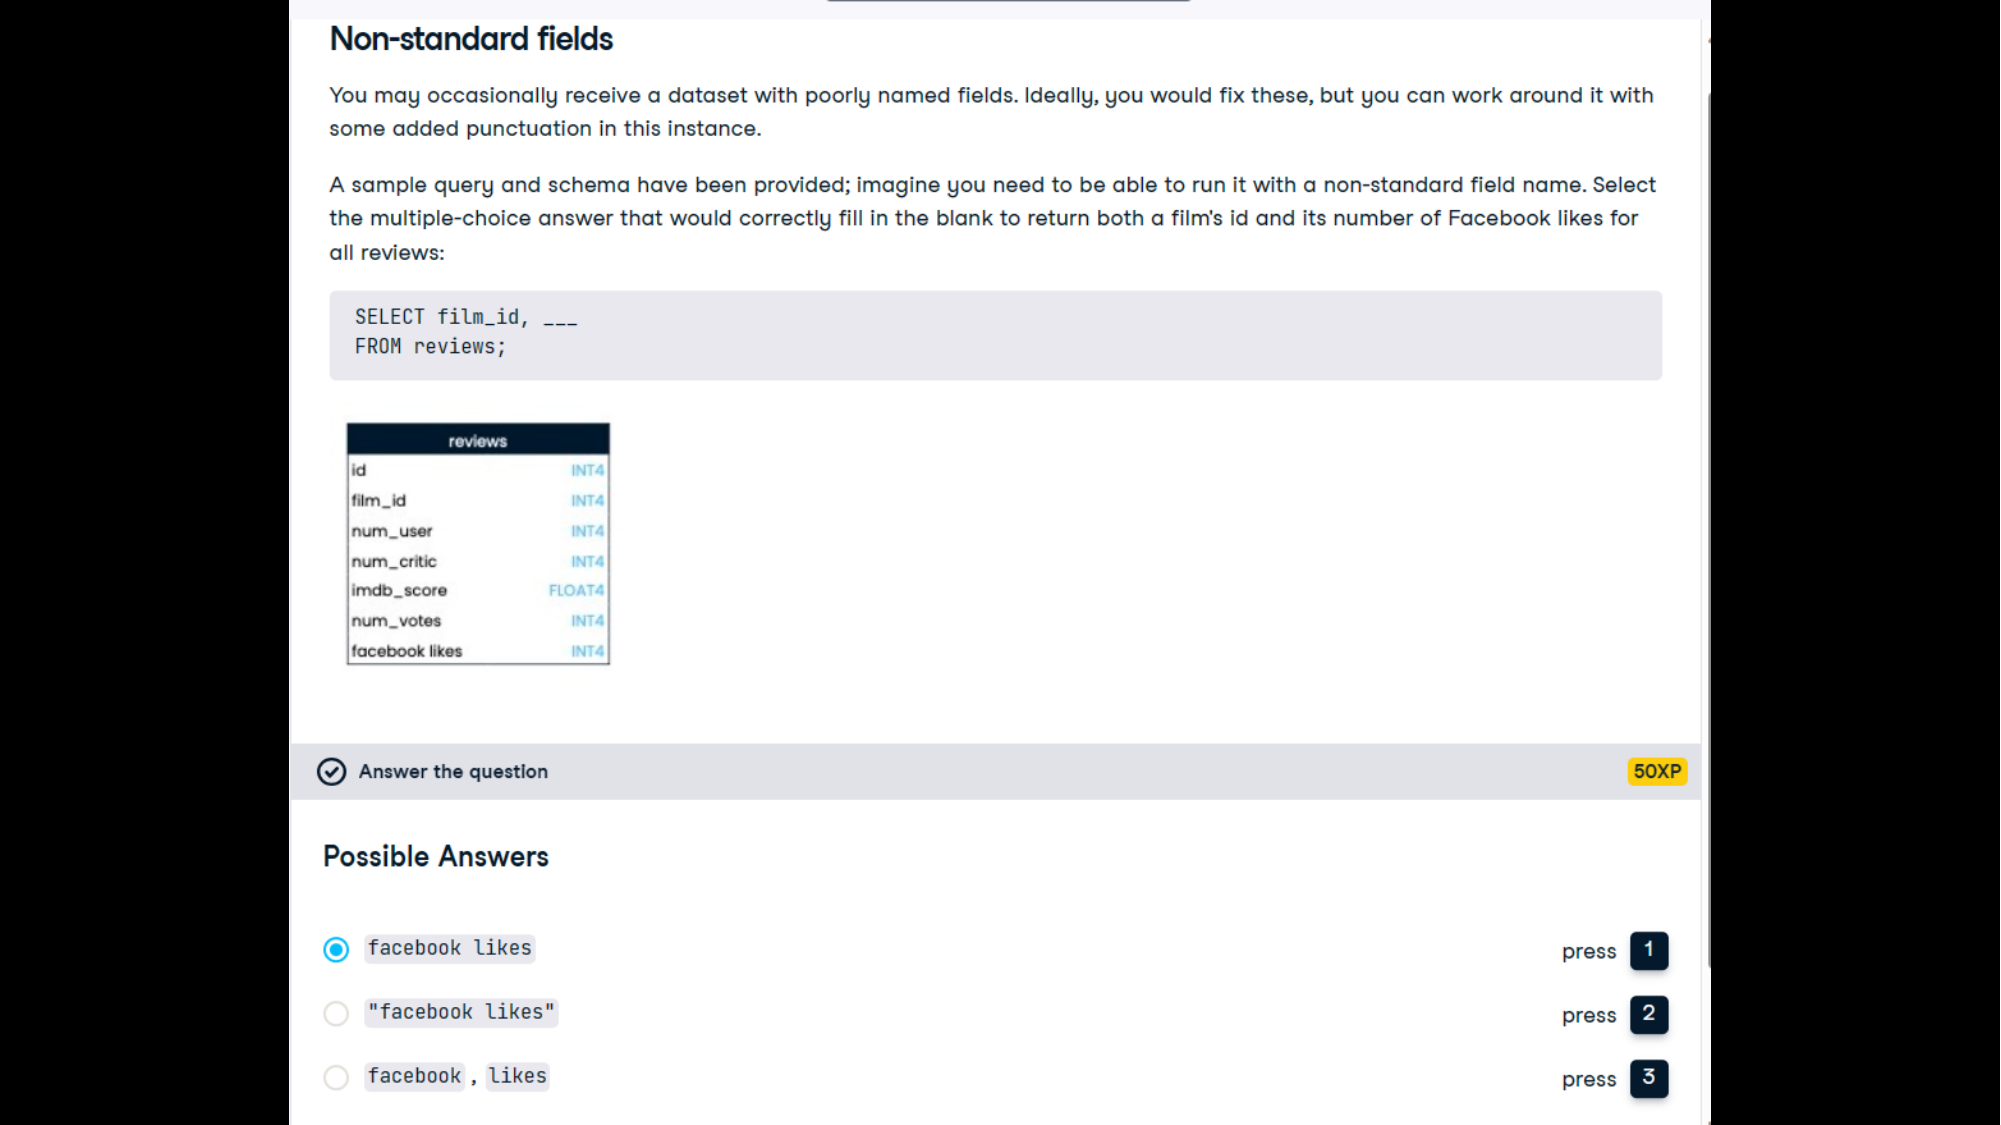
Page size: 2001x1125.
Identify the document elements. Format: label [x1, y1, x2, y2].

picture [289, 0, 1711, 1125]
